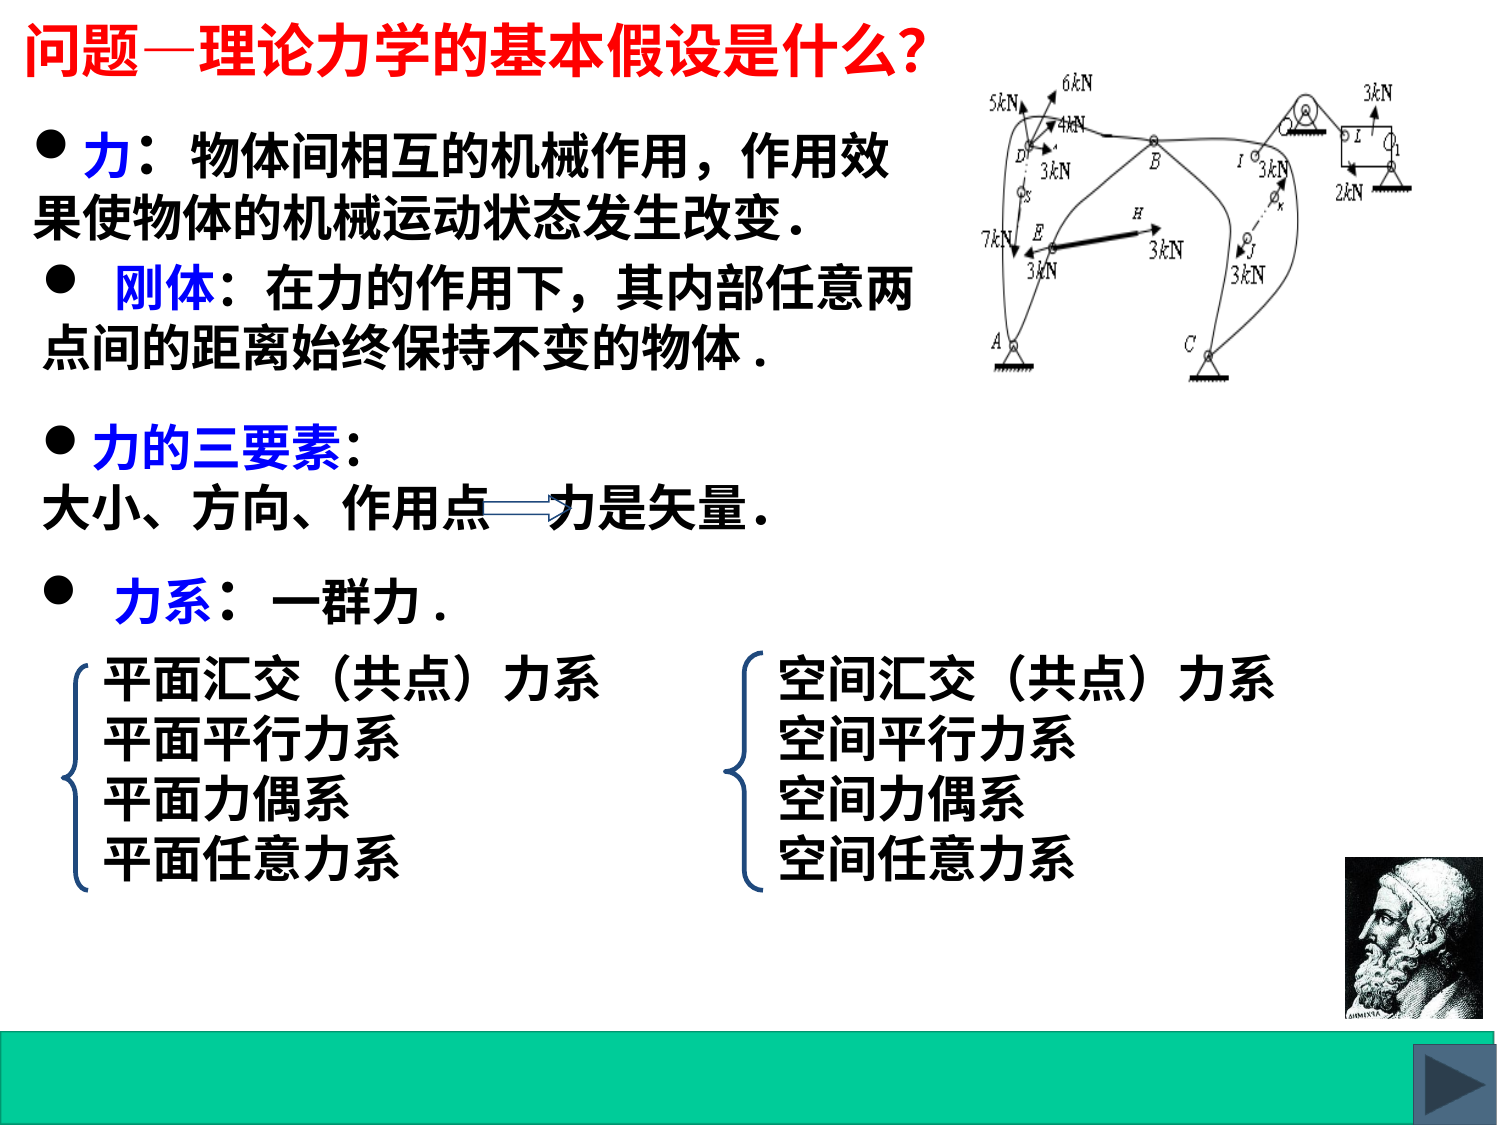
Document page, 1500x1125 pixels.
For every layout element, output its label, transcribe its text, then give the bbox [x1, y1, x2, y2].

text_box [725, 640, 1294, 896]
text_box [62, 640, 619, 896]
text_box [17, 408, 823, 544]
text_box 力系：一群力. [0, 554, 1101, 640]
text_box 问题—理论力学的基本假设是什么？ [8, 7, 971, 92]
picture [979, 68, 1413, 384]
picture [1345, 857, 1483, 1019]
picture [0, 1031, 1497, 1125]
text_box 刚体：在力的作用下，其内部任意两点间的距离始终保持不变的物体. [27, 248, 979, 384]
text_box 力：物体间相互的机械作用，作用效果使物体的机械运动状态发生改变． [17, 108, 927, 254]
